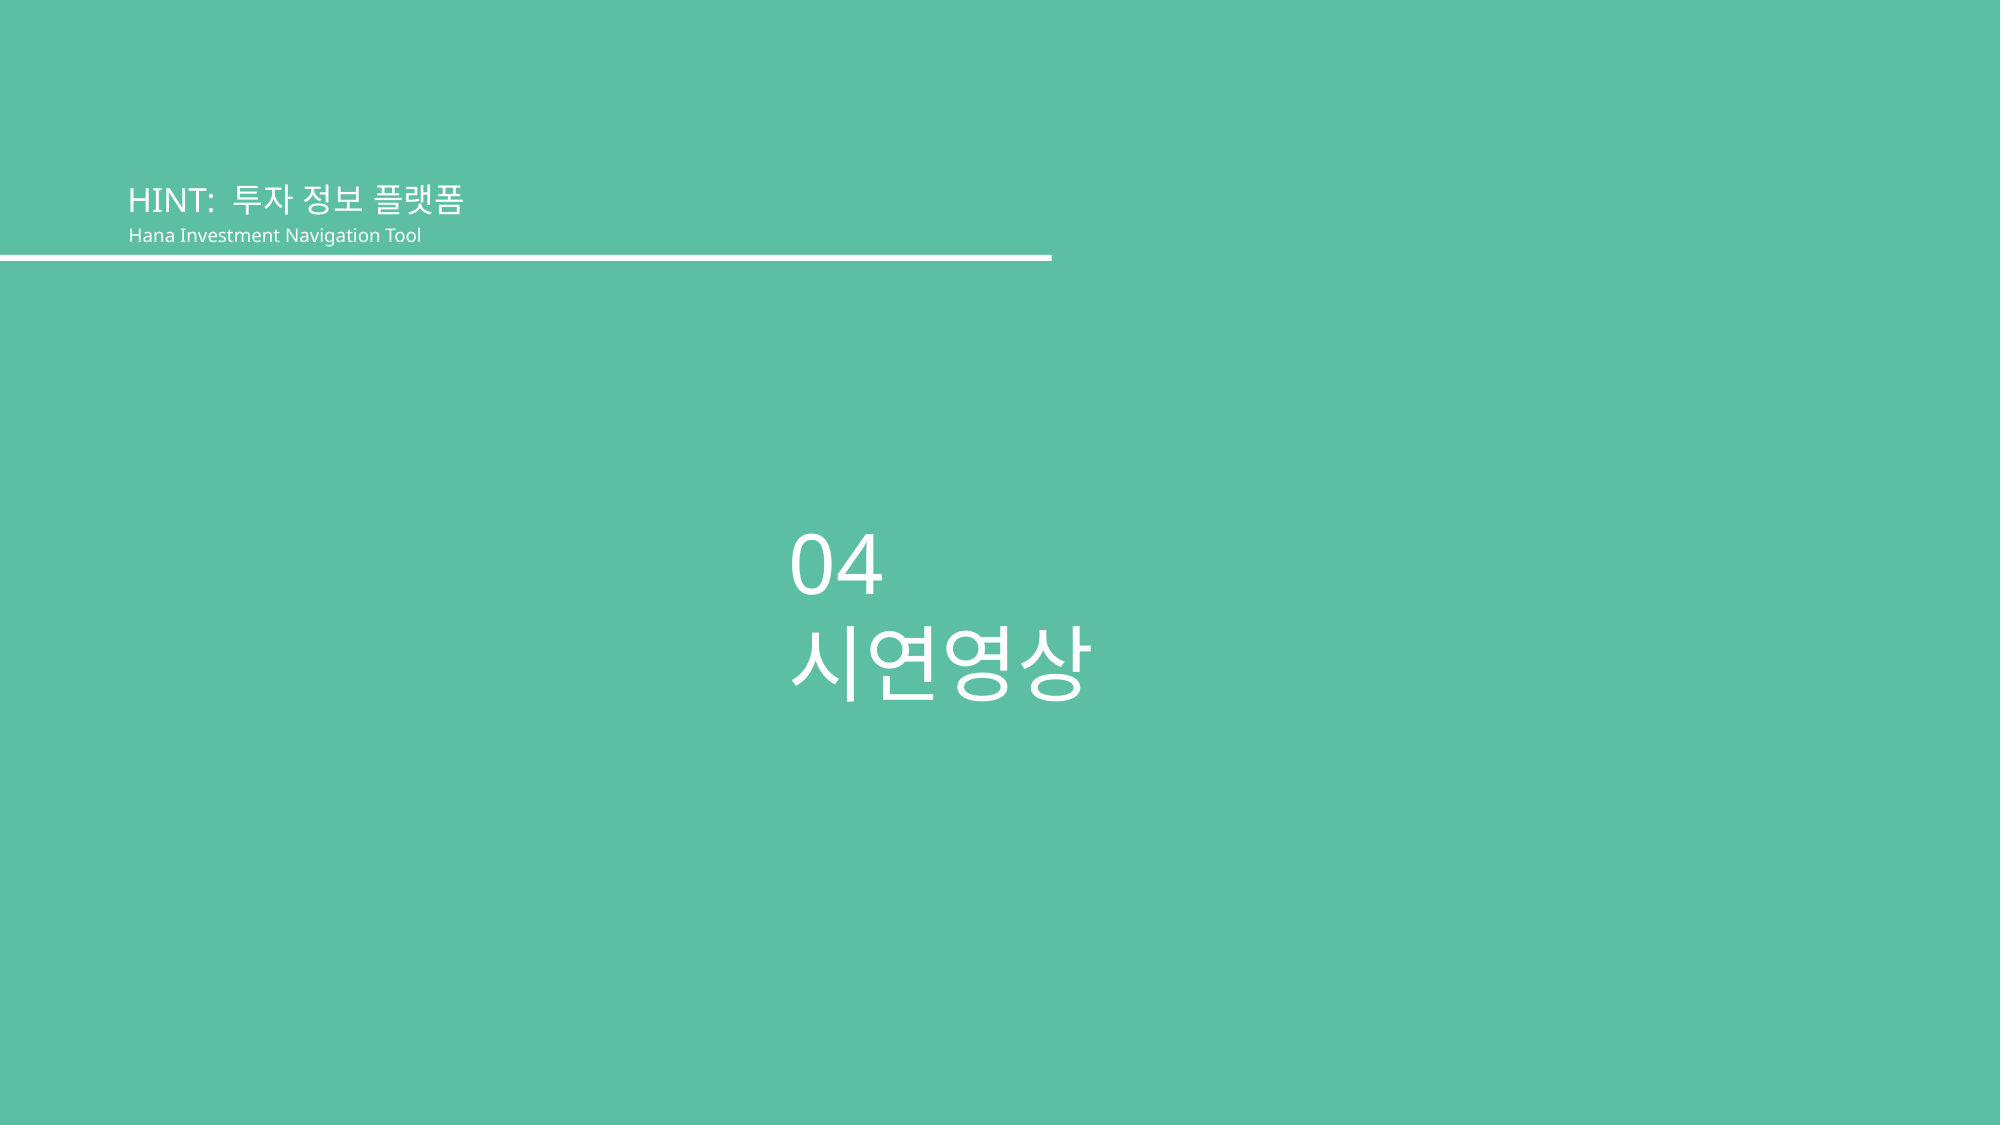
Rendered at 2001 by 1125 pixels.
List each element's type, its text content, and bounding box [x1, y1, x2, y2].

text_box 04 시연영상 [773, 504, 1226, 720]
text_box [112, 171, 718, 254]
